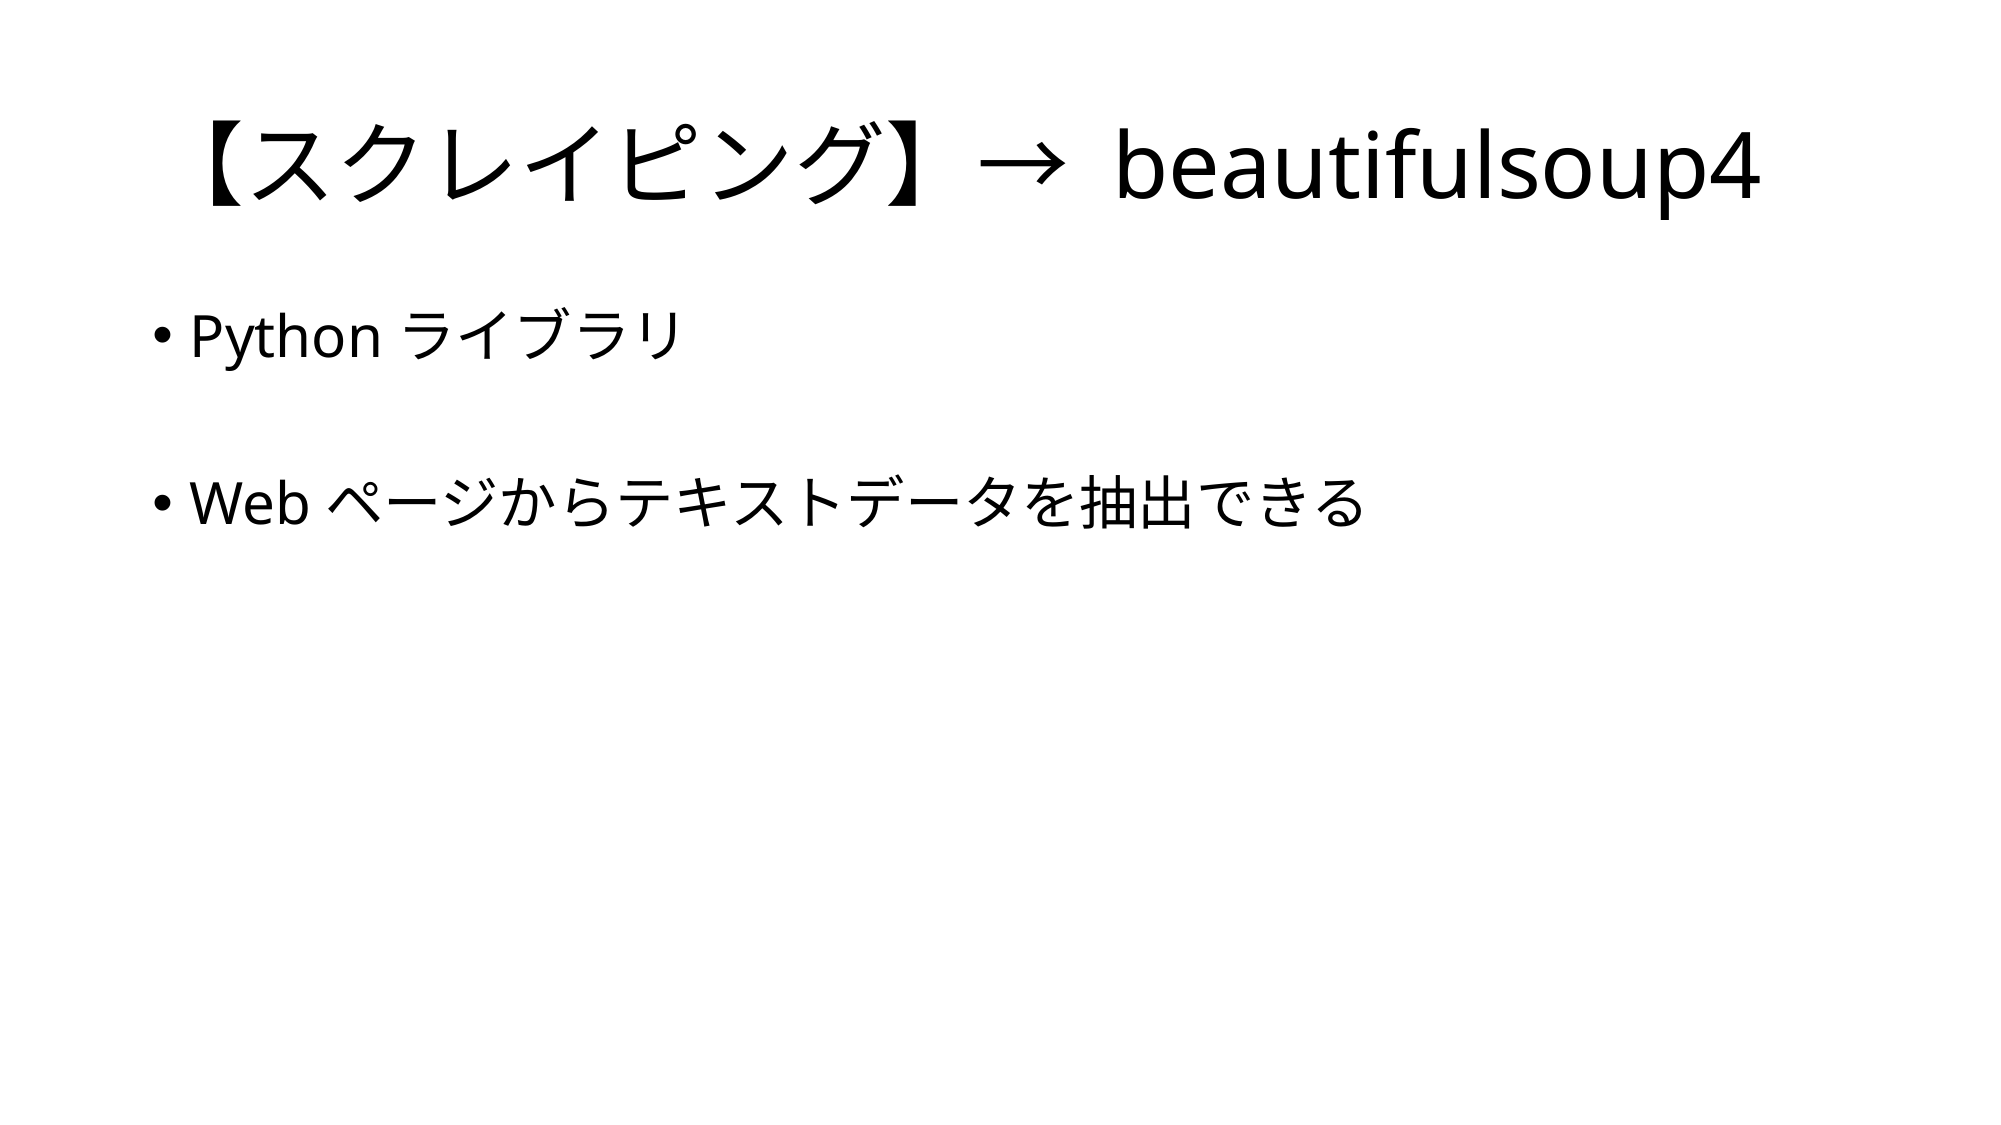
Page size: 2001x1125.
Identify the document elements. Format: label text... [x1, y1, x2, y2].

list Pythonライブラリ Webページからテキストデータを抽出できる [137, 299, 1863, 1014]
title 【スクレイピング】→ beautifulsoup4 [137, 59, 1863, 278]
